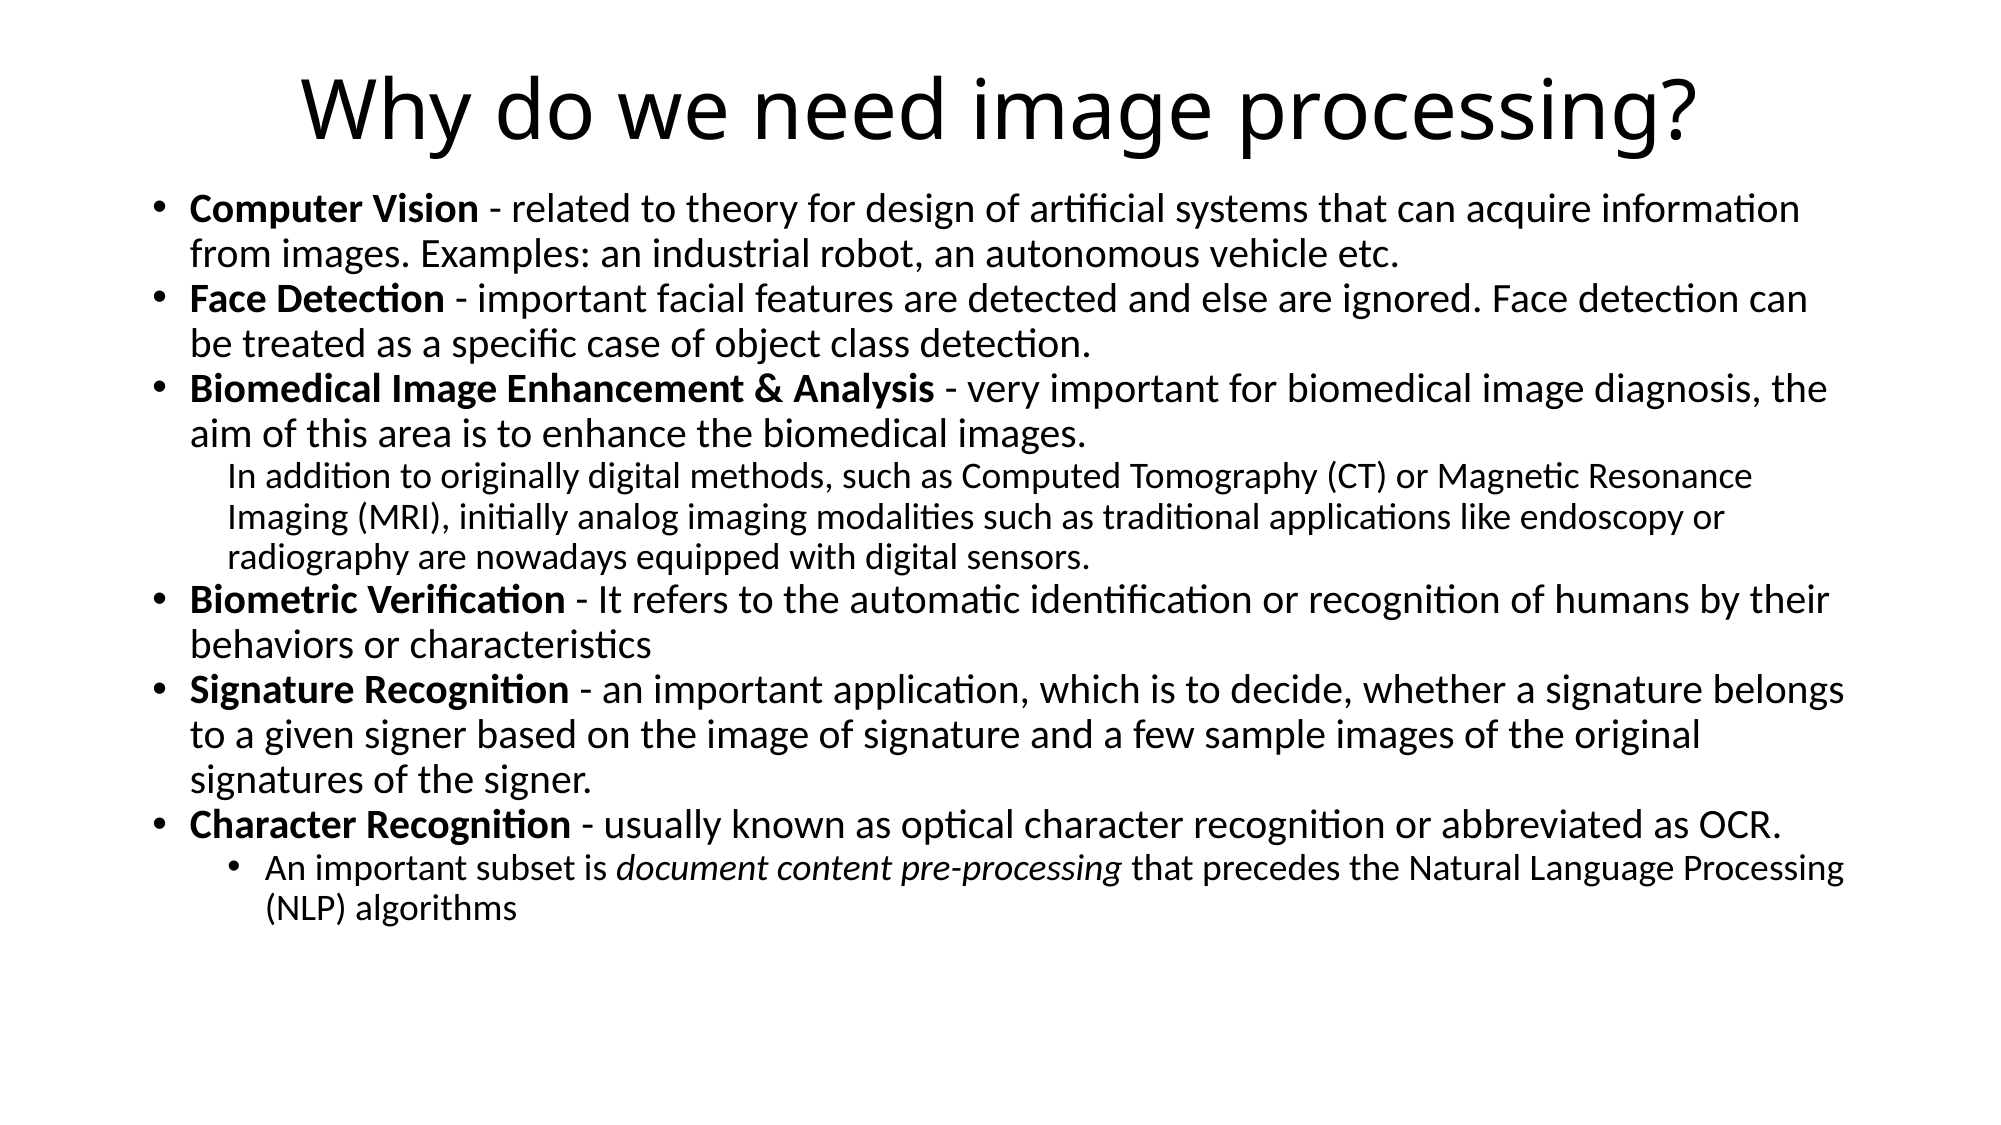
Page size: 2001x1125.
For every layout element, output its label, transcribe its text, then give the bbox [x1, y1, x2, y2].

title Why do we need image processing? [137, 59, 1863, 166]
list Computer Vision - related to theory for design of artificial systems that can acquire information from images. Examples: an industrial robot, an autonomous vehicle etc. Face Detection - important facial features are detected and else are ignored. Face detection can be treated as a specific case of object class detection. Biomedical Image Enhancement & Analysis - very important for biomedical image diagnosis, the aim of this area is to enhance the biomedical images. In addition to originally digital methods, such as Computed Tomography (CT) or Magnetic Resonance Imaging (MRI), initially analog imaging modalities such as traditional applications like endoscopy or radiography are nowadays equipped with digital sensors. Biometric Verification - It refers to the automatic identification or recognition of humans by their behaviors or characteristics Signature Recognition - an important application, which is to decide, whether a signature belongs to a given signer based on the image of signature and a few sample images of the original signatures of the signer. Character Recognition - usually known as optical character recognition or abbreviated as OCR. An important subset is document content pre-processing that precedes the Natural Language Processing (NLP) algorithms [137, 179, 1863, 1014]
